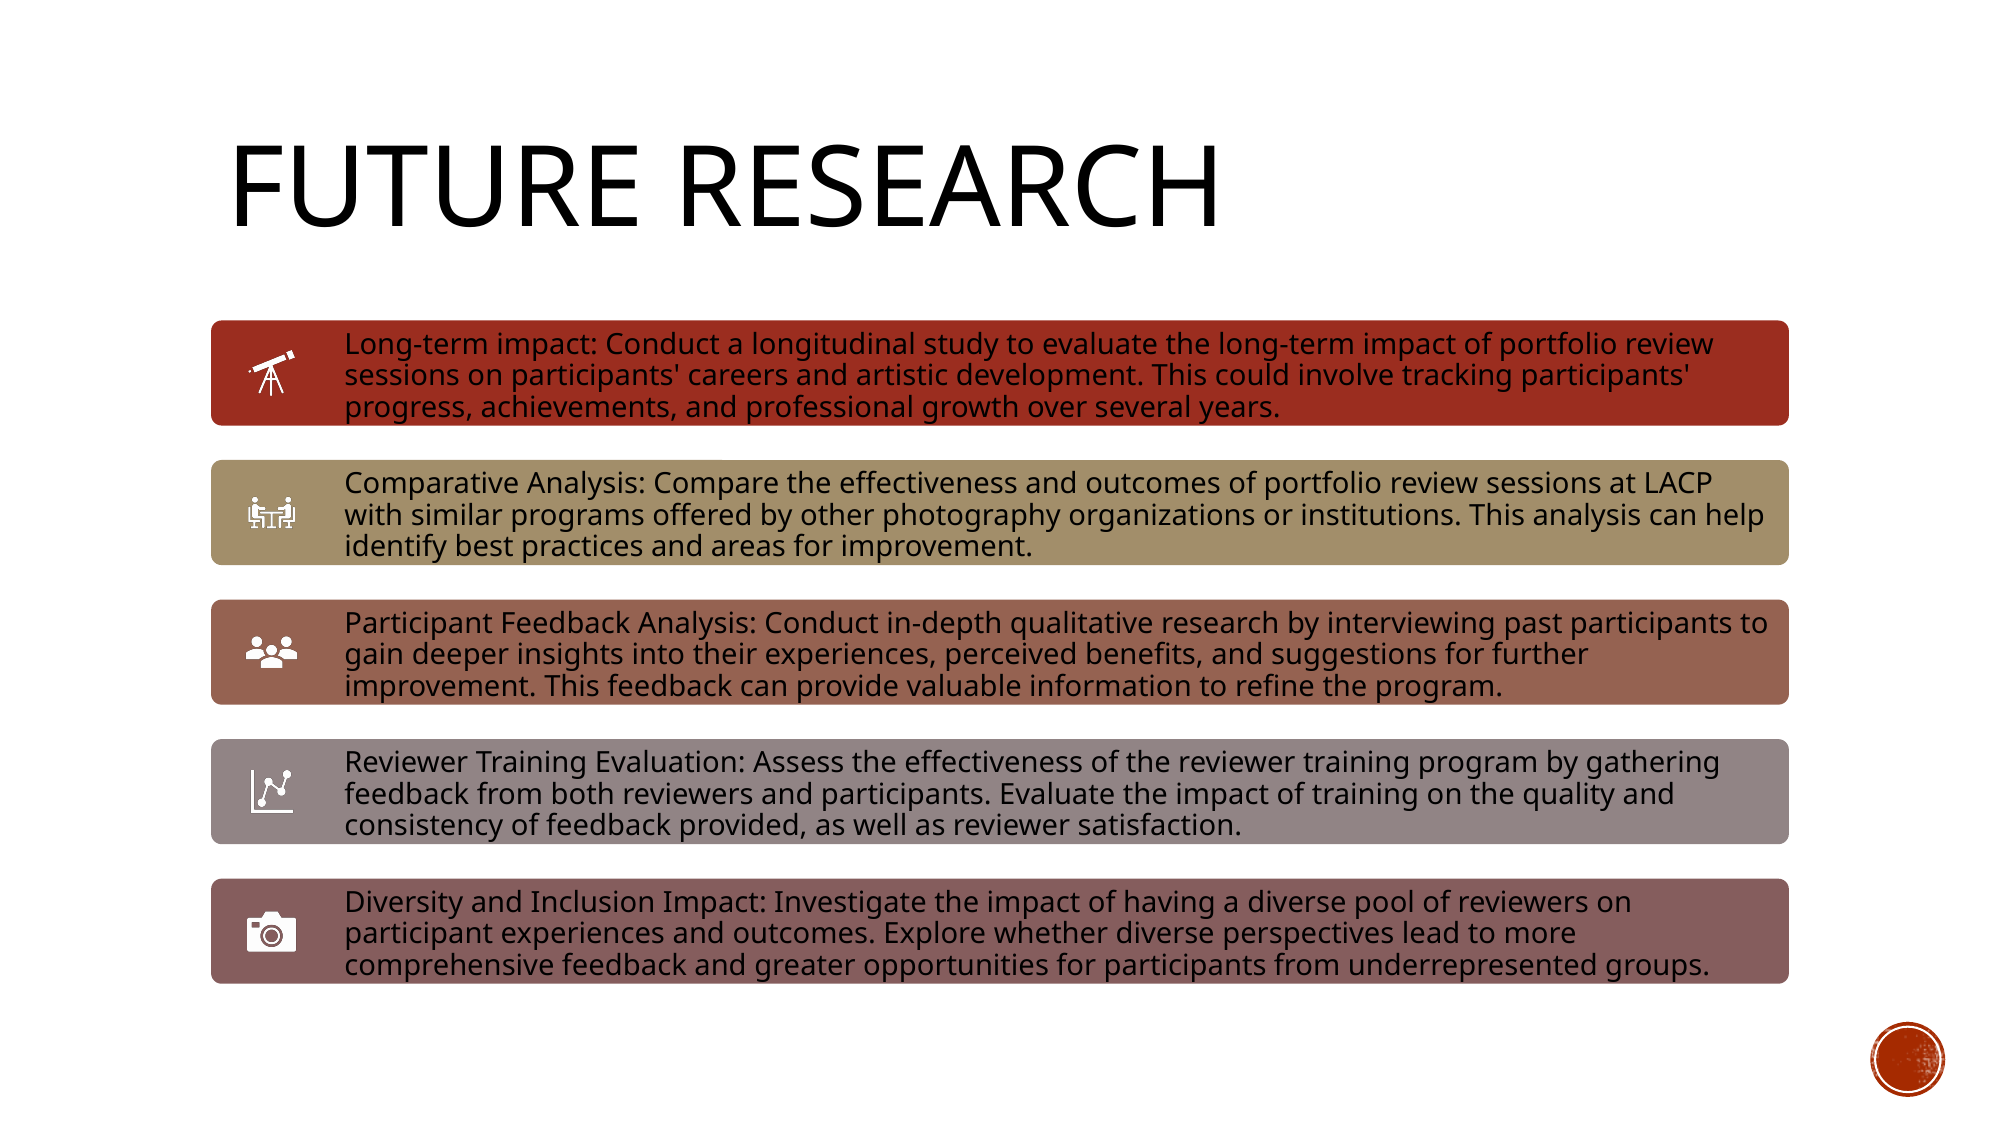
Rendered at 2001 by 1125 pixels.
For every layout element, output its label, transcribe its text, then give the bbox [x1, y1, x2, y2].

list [217, 321, 1788, 990]
title FUTURE RESEARCH [211, 99, 1884, 281]
